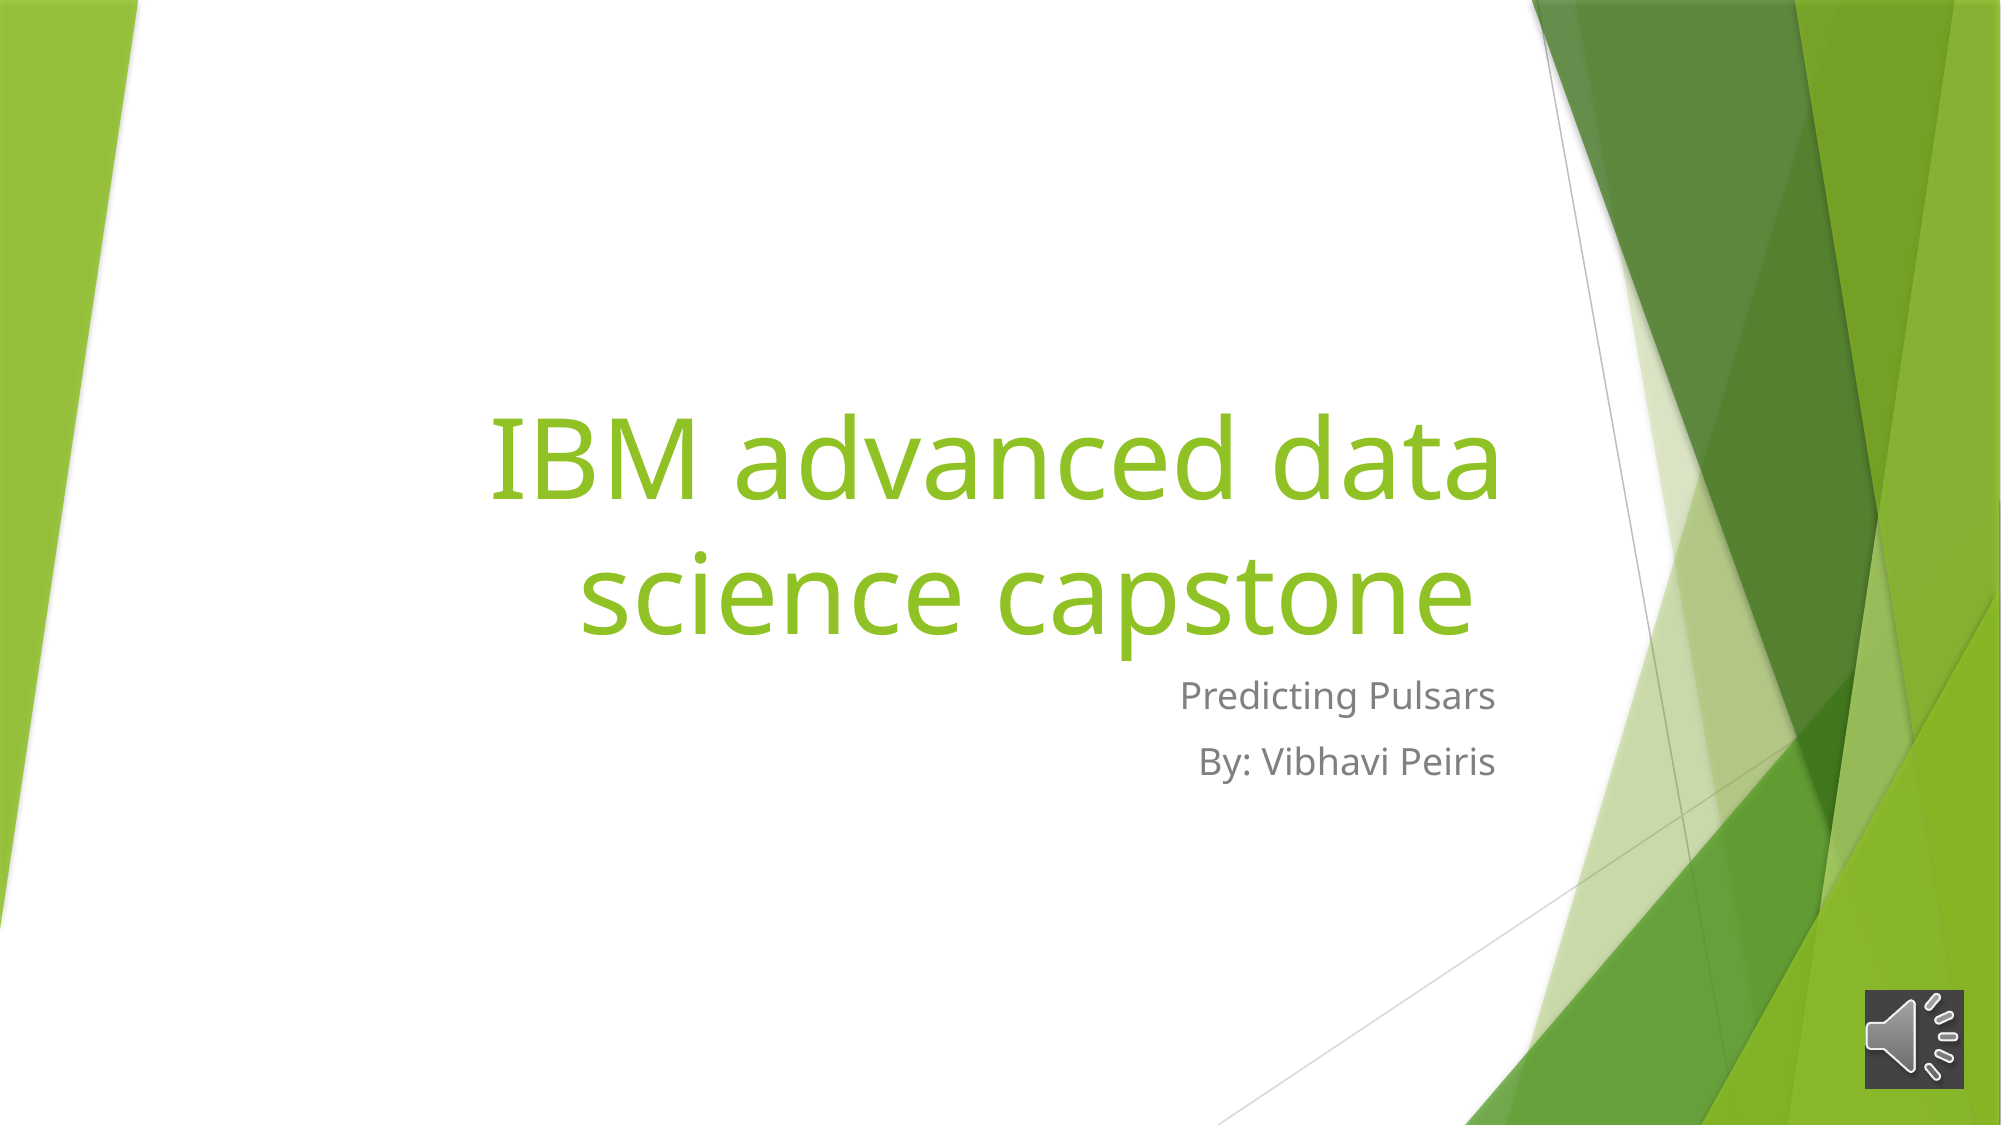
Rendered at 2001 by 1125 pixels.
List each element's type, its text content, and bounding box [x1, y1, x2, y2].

subtitle Predicting Pulsars By: Vibhavi Peiris [247, 664, 1522, 845]
picture [1864, 989, 1966, 1091]
title IBM advanced data science capstone [247, 394, 1522, 664]
